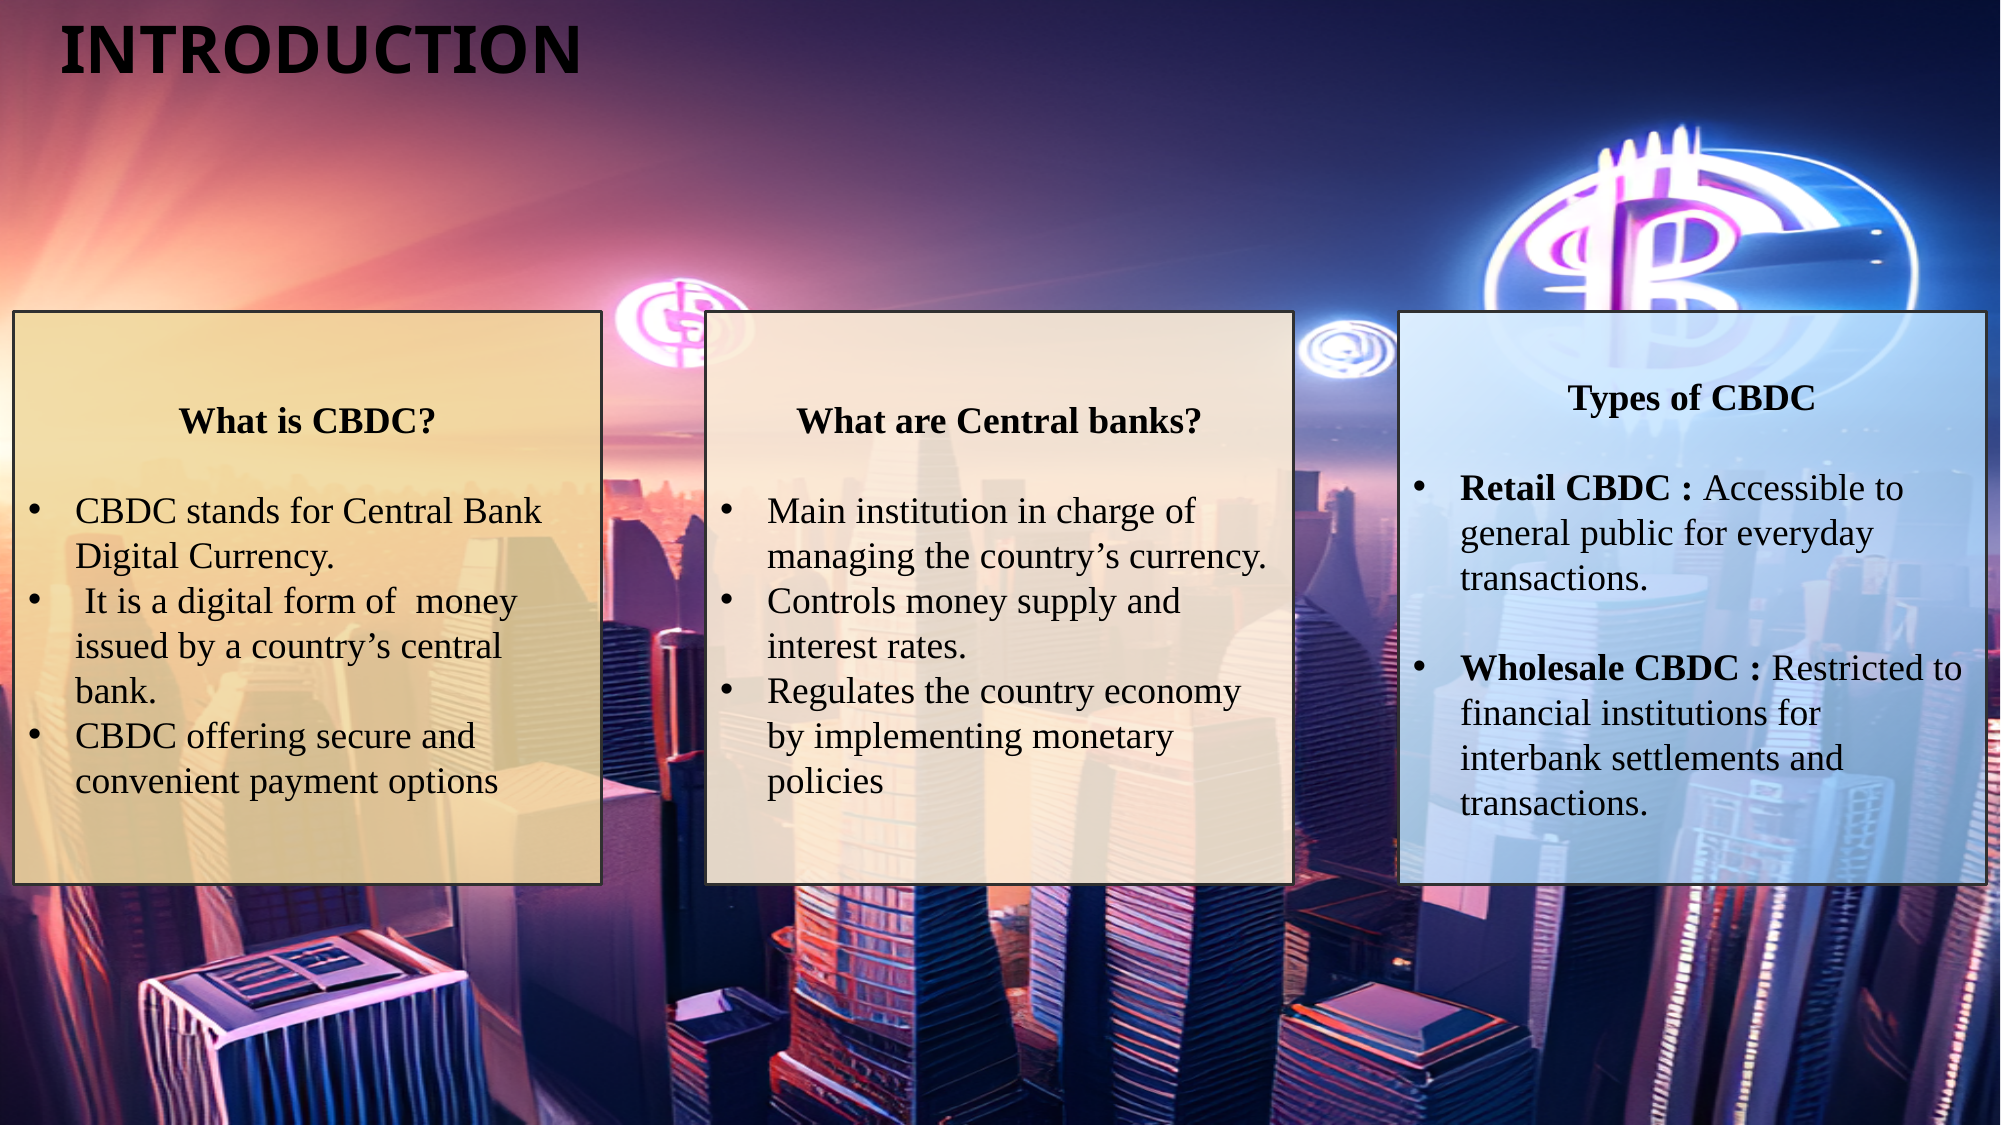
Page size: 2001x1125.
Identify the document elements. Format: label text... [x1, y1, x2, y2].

title Introduction [45, 0, 1639, 95]
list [185, 165, 1815, 689]
text_box What is CBDC? CBDC stands for Central Bank Digital Currency. It is a digital form of money issued by a country’s central bank. CBDC offering secure and convenient payment options [12, 310, 603, 886]
text_box Types of CBDC Retail CBDC : Accessible to general public for everyday transactions. Wholesale CBDC : Restricted to financial institutions for interbank settlements and transactions. [1397, 310, 1988, 886]
text_box What are Central banks? Main institution in charge of managing the country’s currency. Controls money supply and interest rates. Regulates the country economy by implementing monetary policies [704, 689, 1295, 886]
picture [0, 0, 2001, 1125]
